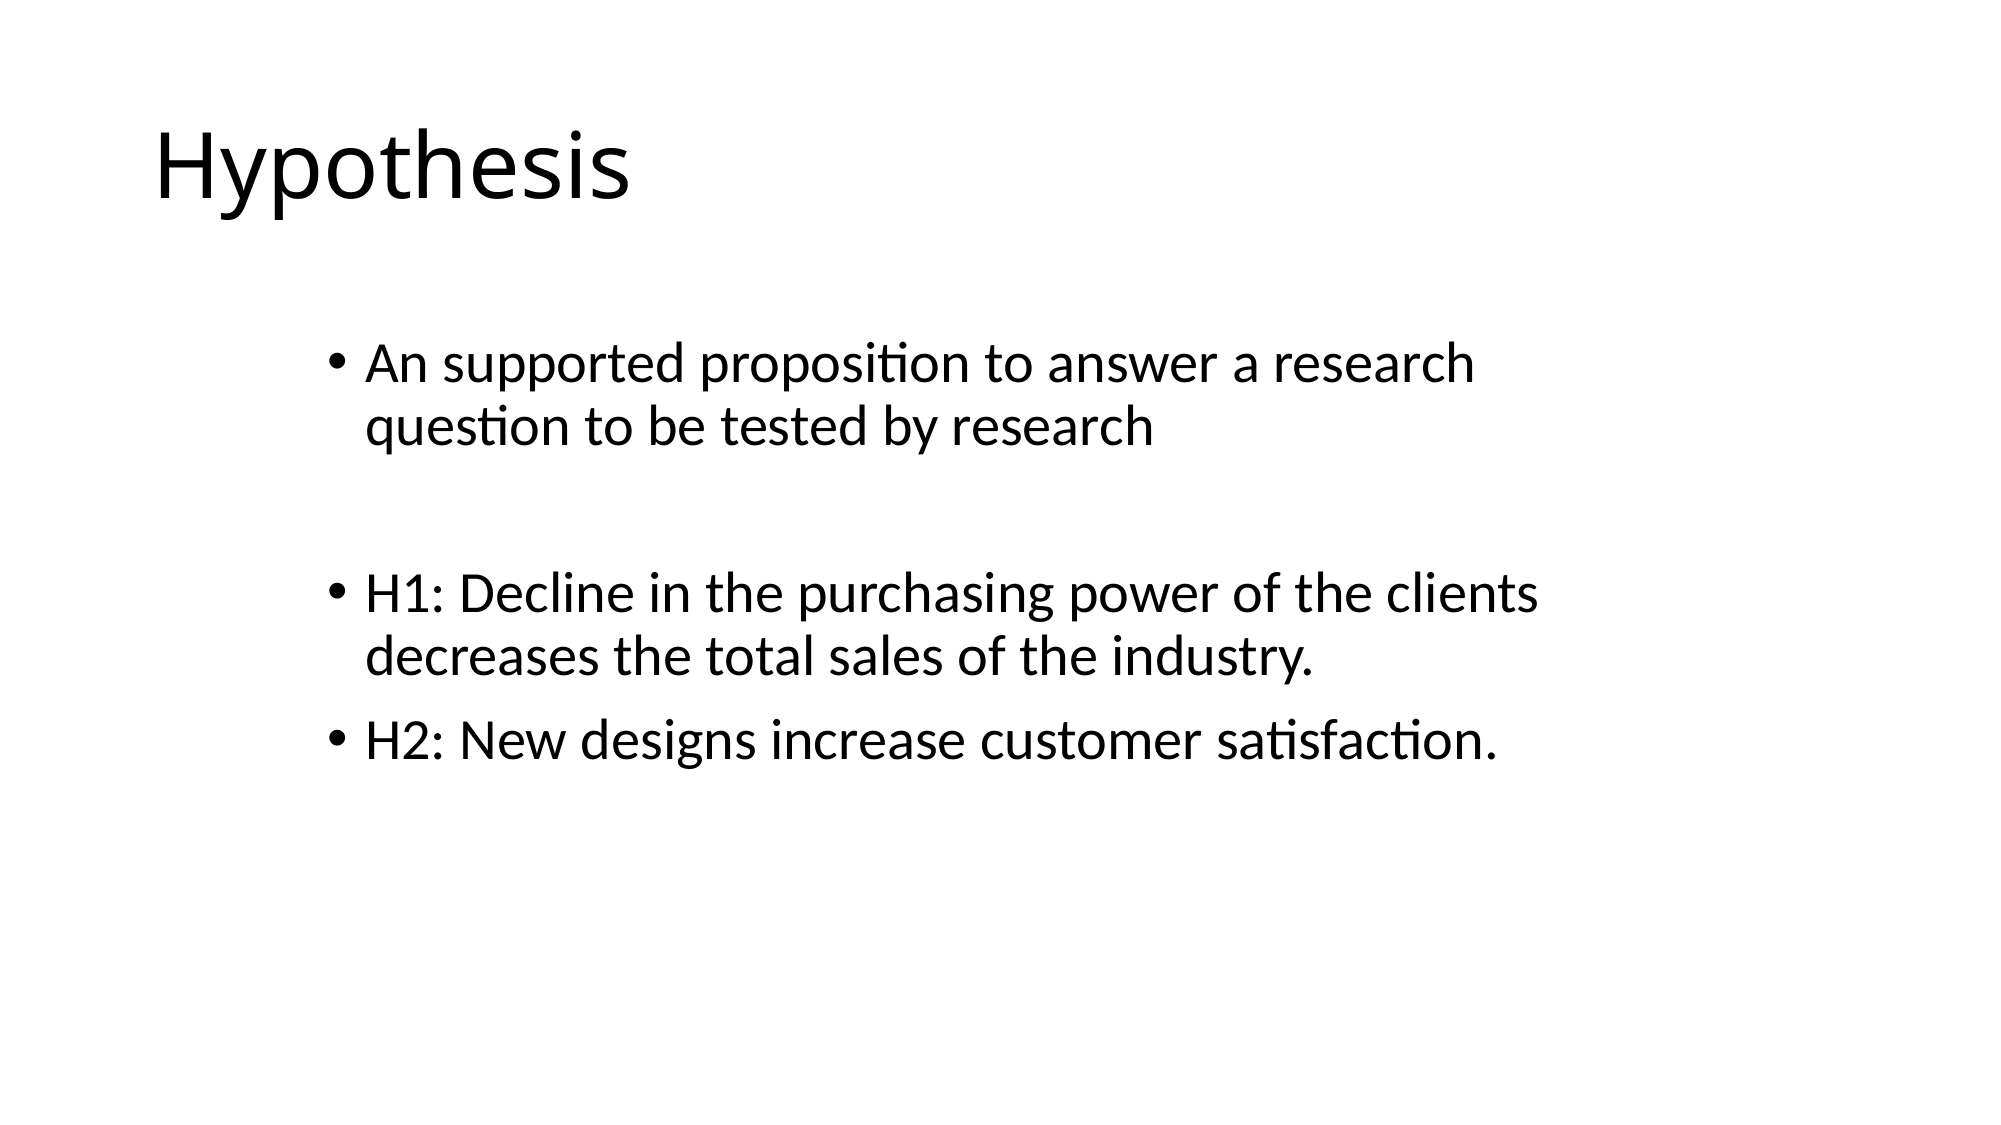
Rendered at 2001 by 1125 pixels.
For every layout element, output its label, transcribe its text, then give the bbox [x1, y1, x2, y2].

list An supported proposition to answer a research question to be tested by research H1: Decline in the purchasing power of the clients decreases the total sales of the industry. H2: New designs increase customer satisfaction. [312, 324, 1688, 1000]
title Hypothesis [137, 59, 1863, 278]
